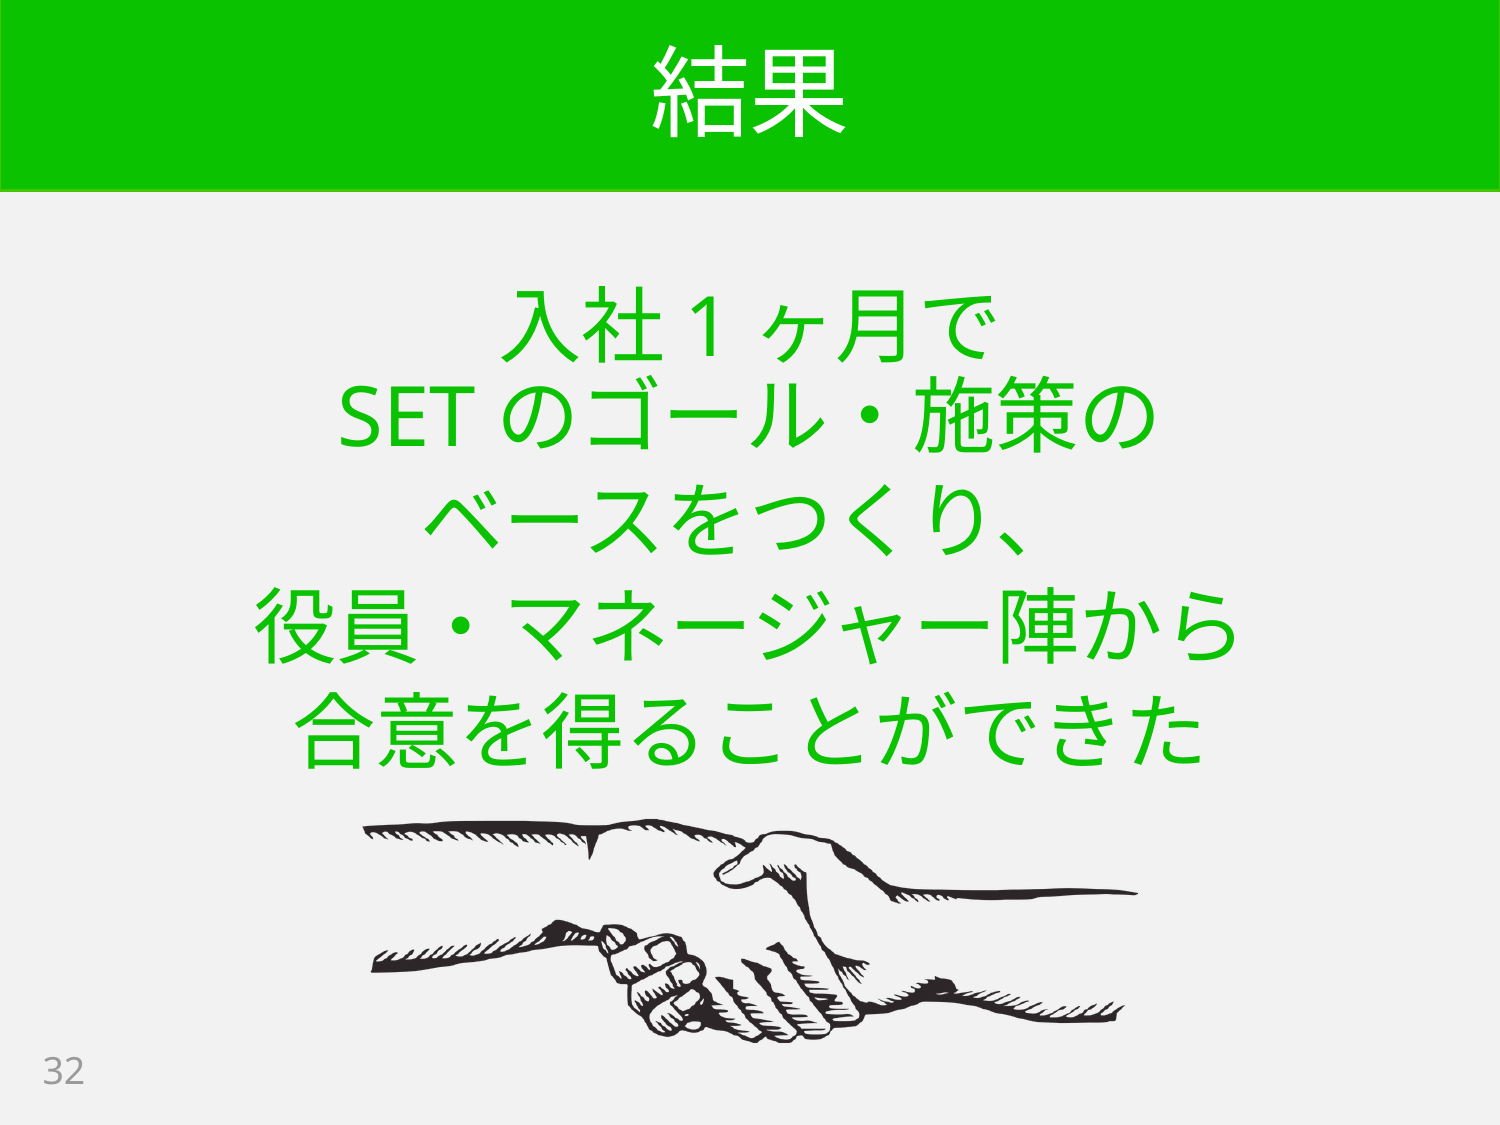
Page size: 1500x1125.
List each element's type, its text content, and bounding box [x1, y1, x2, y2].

slide_number 32 [27, 1042, 146, 1102]
list 入社1ヶ月で SETのゴール・施策の ベースをつくり、 役員・マネージャー陣から 合意を得ることができた [103, 277, 1397, 1000]
title 結果 [0, 53, 1500, 140]
picture [361, 736, 1139, 1125]
